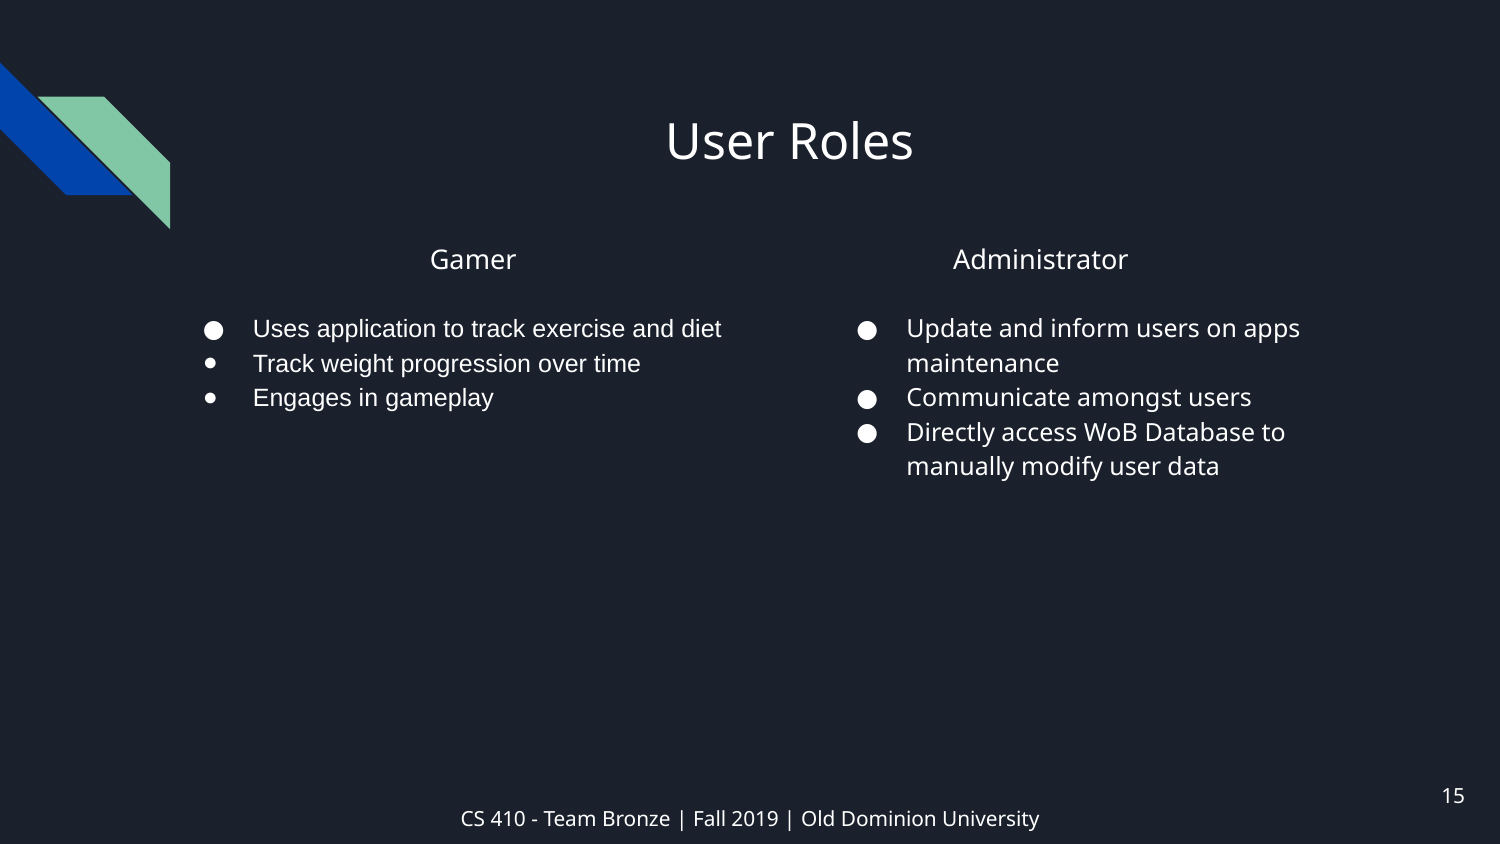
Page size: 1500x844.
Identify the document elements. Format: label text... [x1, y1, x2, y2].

text_box CS 410 - Team Bronze | Fall 2019 | Old Dominion University [55, 792, 1445, 844]
list Administrator Update and inform users on apps maintenance Communicate amongst users Directly access WoB Database to manually modify user data [816, 222, 1390, 729]
title User Roles [212, 64, 1368, 215]
list Gamer Uses application to track exercise and diet Track weight progression over time Engages in gameplay [162, 222, 784, 792]
slide_number ‹#› [1389, 764, 1480, 830]
